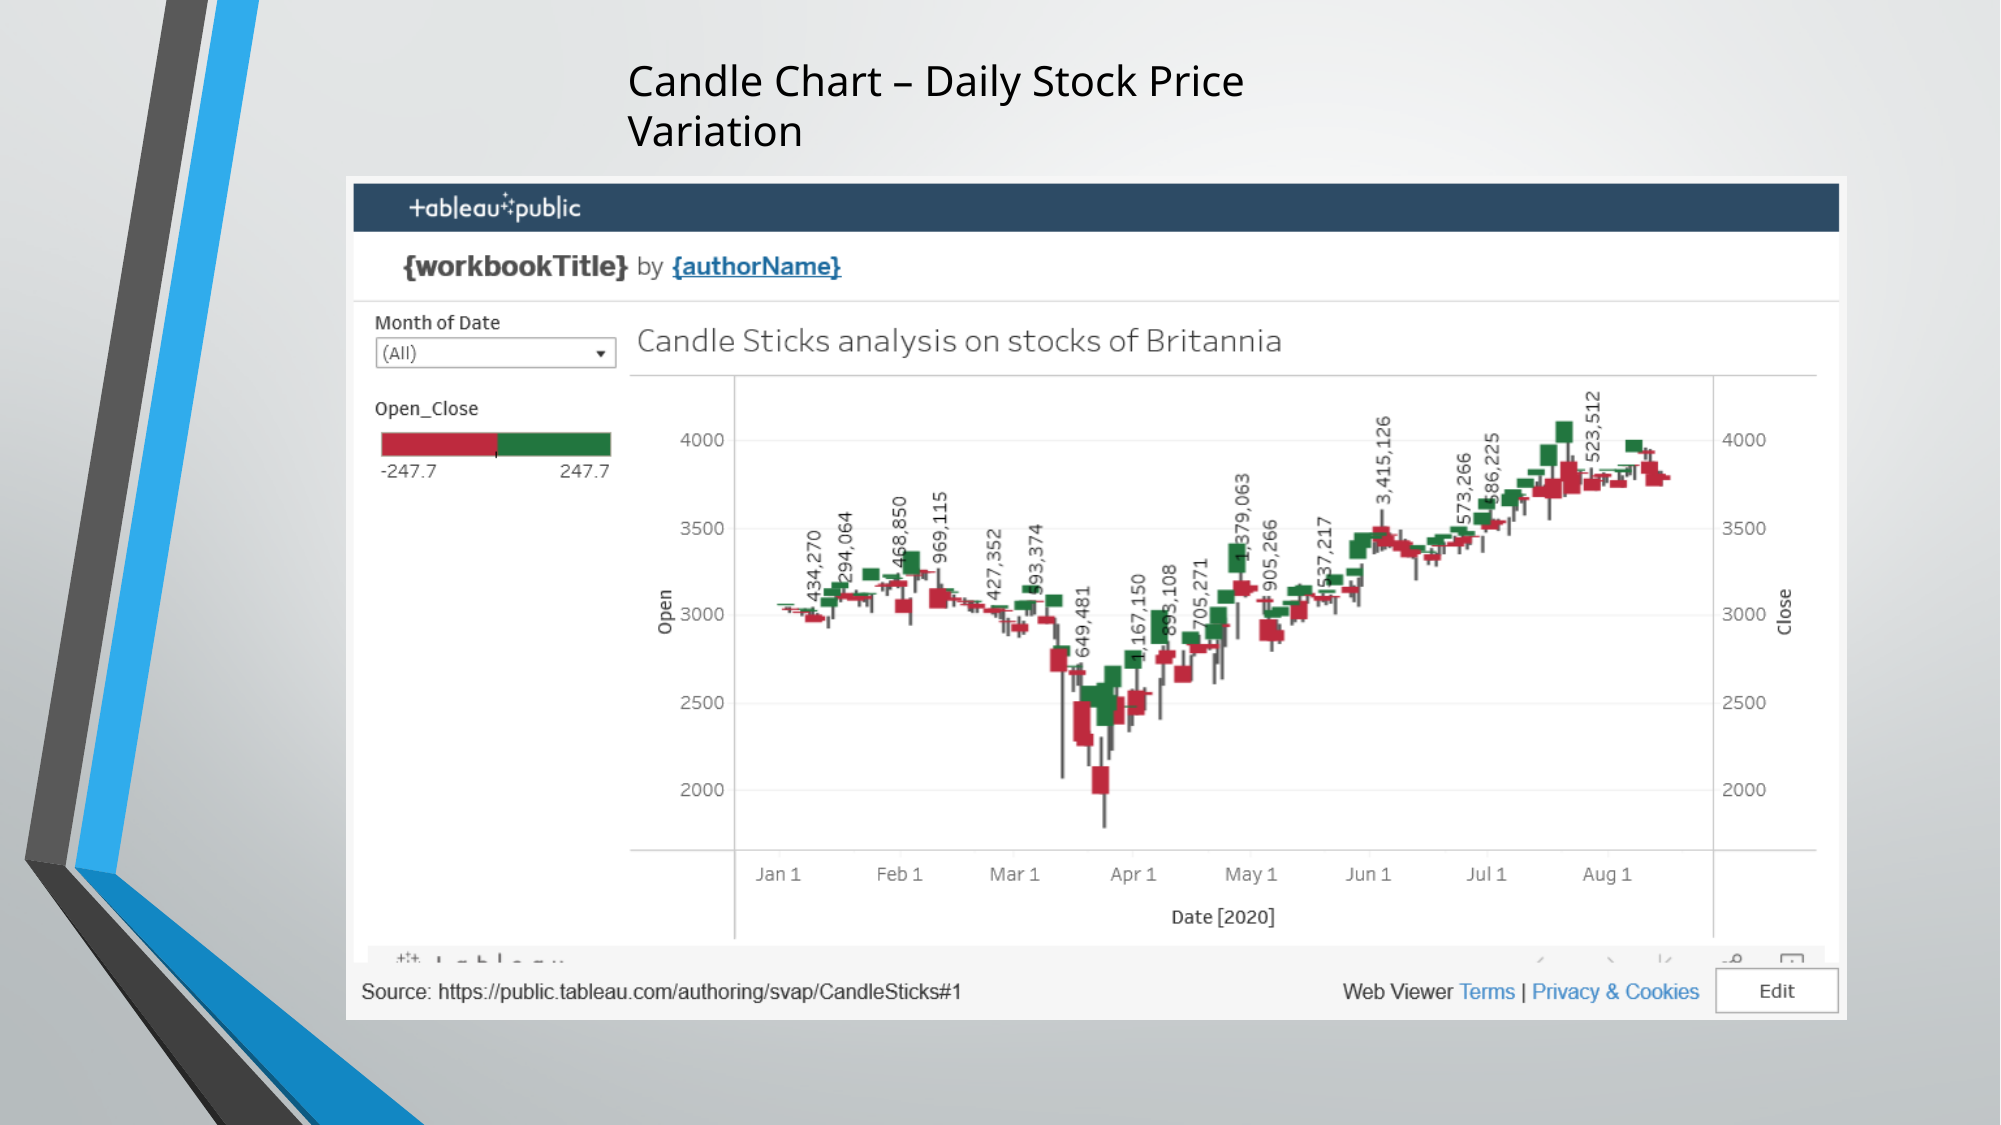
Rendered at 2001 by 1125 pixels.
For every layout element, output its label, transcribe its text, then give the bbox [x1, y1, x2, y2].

picture [346, 176, 1847, 1020]
text_box Candle Chart – Daily Stock Price Variation [612, 47, 1369, 163]
